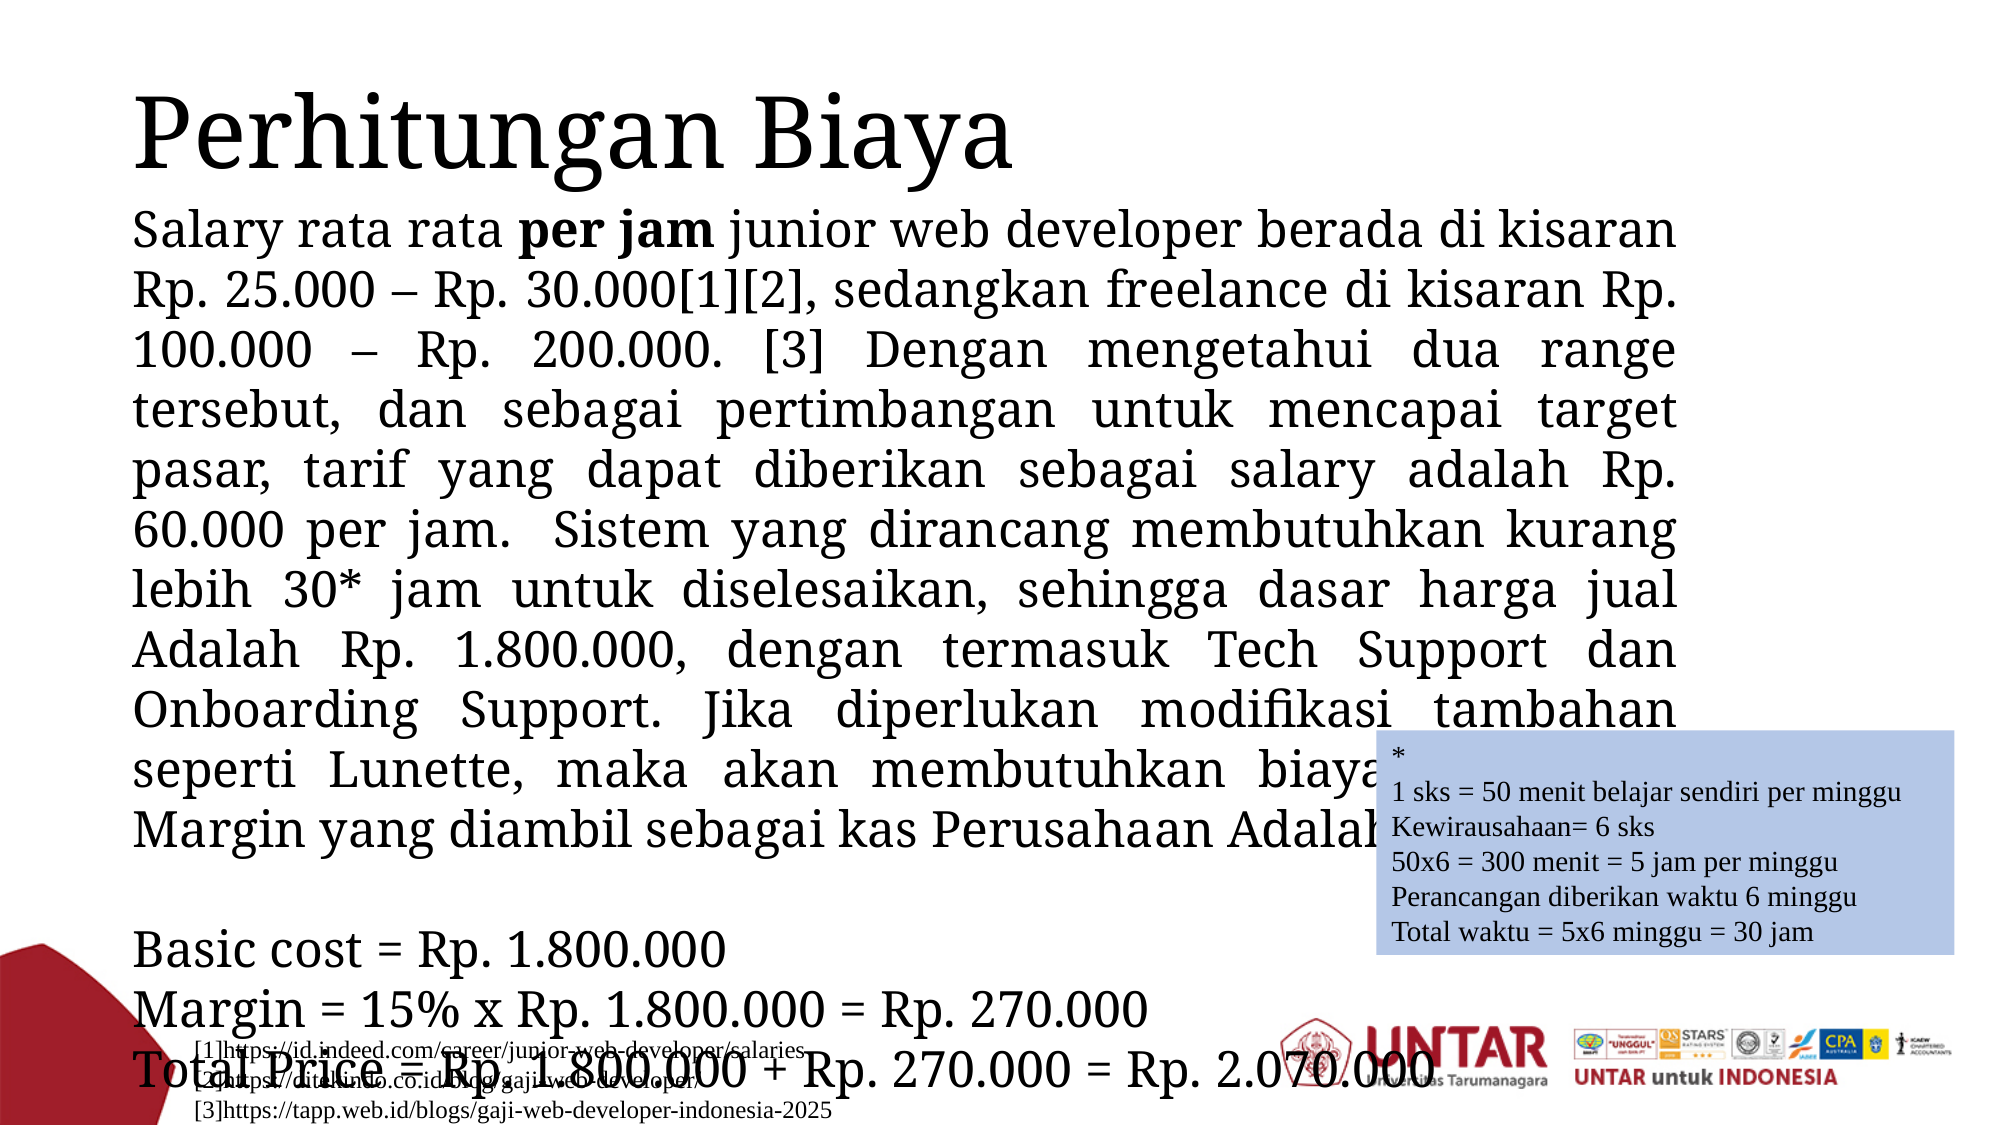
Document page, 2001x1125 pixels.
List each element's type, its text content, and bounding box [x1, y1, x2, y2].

text_box * 1 sks = 50 menit belajar sendiri per minggu Kewirausahaan= 6 sks 50x6 = 300 menit = 5 jam per minggu Perancangan diberikan waktu 6 minggu Total waktu = 5x6 minggu = 30 jam [1376, 730, 1955, 955]
picture [0, 0, 2001, 1125]
text_box Salary rata rata per jam junior web developer berada di kisaran Rp. 25.000 – Rp. 30.000[1][2], sedangkan freelance di kisaran Rp. 100.000 – Rp. 200.000. [3] Dengan mengetahui dua range tersebut, dan sebagai pertimbangan untuk mencapai target pasar, tarif yang dapat diberikan sebagai salary adalah Rp. 60.000 per jam. Sistem yang dirancang membutuhkan kurang lebih 30* jam untuk diselesaikan, sehingga dasar harga jual Adalah Rp. 1.800.000, dengan termasuk Tech Support dan Onboarding Support. Jika diperlukan modifikasi tambahan seperti Lunette, maka akan membutuhkan biaya tambahan. Margin yang diambil sebagai kas Perusahaan Adalah 15%. Basic cost = Rp. 1.800.000 Margin = 15% x Rp. 1.800.000 = Rp. 270.000 Total Price = Rp. 1.800.000 + Rp. 270.000 = Rp. 2.070.000 [118, 190, 1694, 1105]
text_box Perhitungan Biaya [118, 61, 1694, 190]
text_box [1]https://id.indeed.com/career/junior-web-developer/salaries [2]https://ditekindo.co.id/blog/gaji-web-developer/ [3]https://tapp.web.id/blogs/gaji-web-developer-indonesia-2025 [179, 1025, 1755, 1125]
